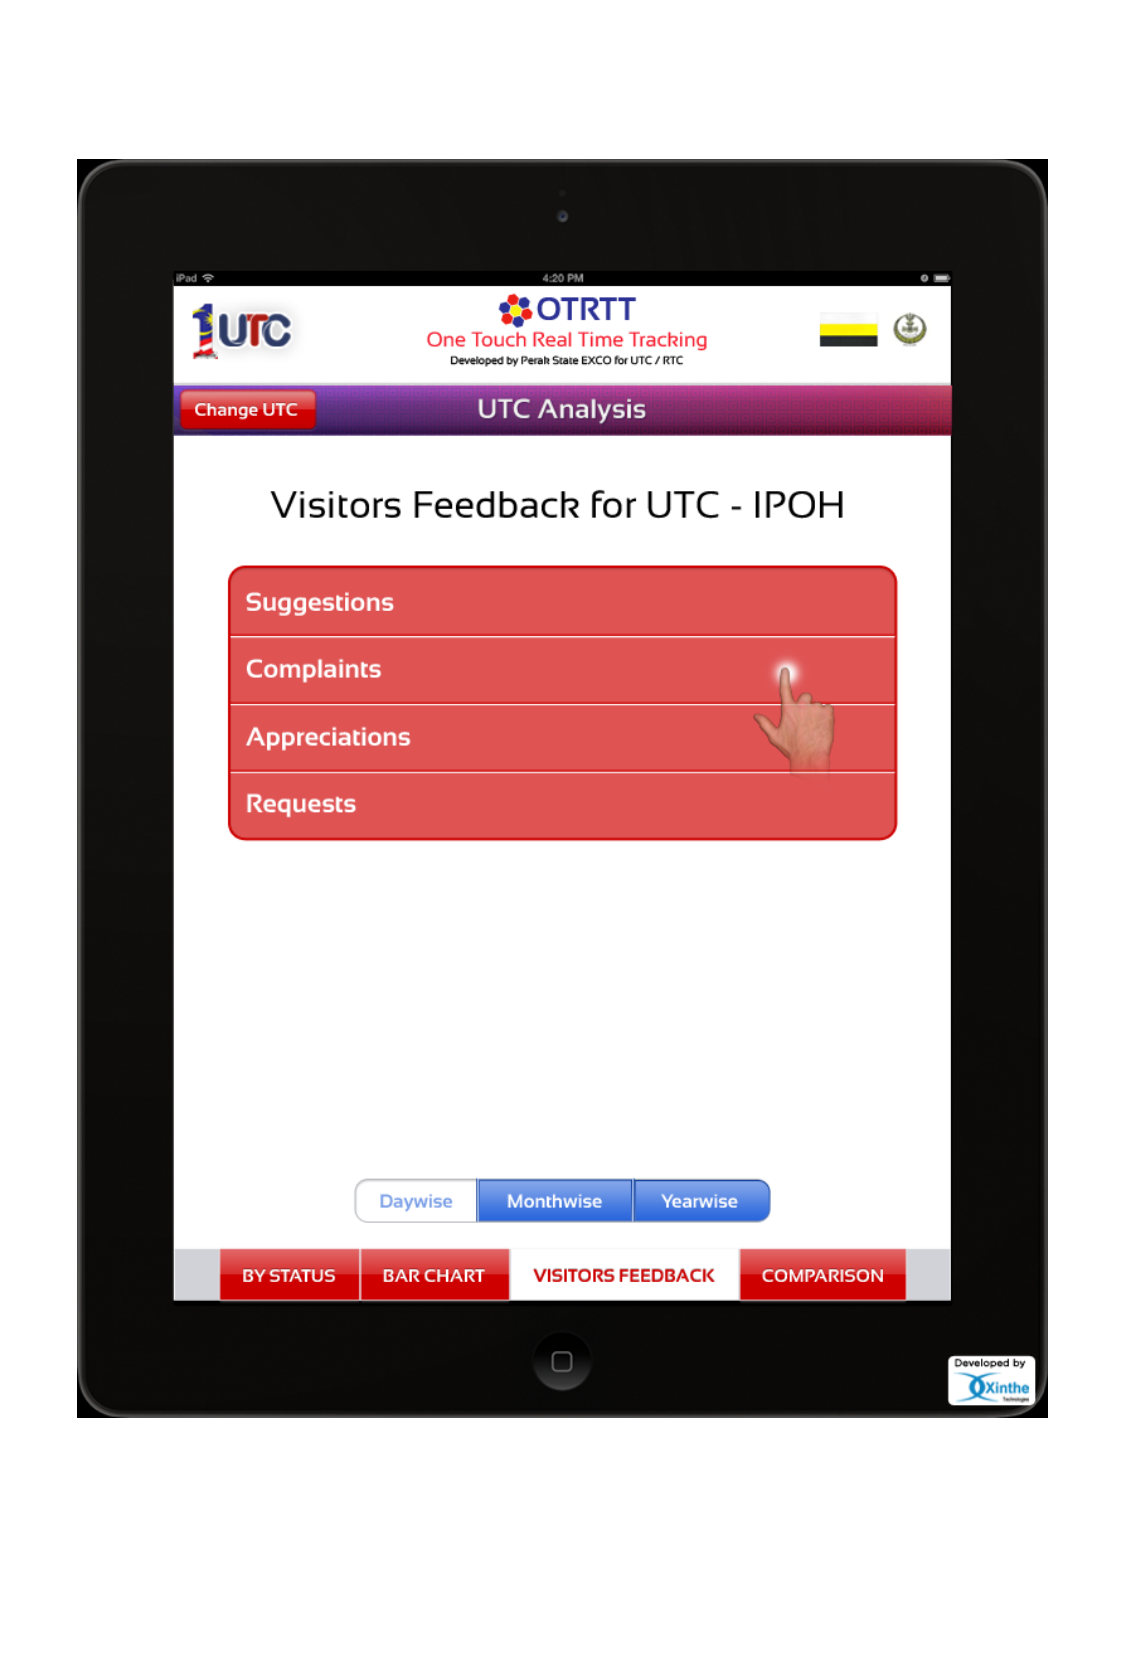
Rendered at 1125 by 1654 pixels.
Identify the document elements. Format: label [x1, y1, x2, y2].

list [77, 159, 1048, 1418]
